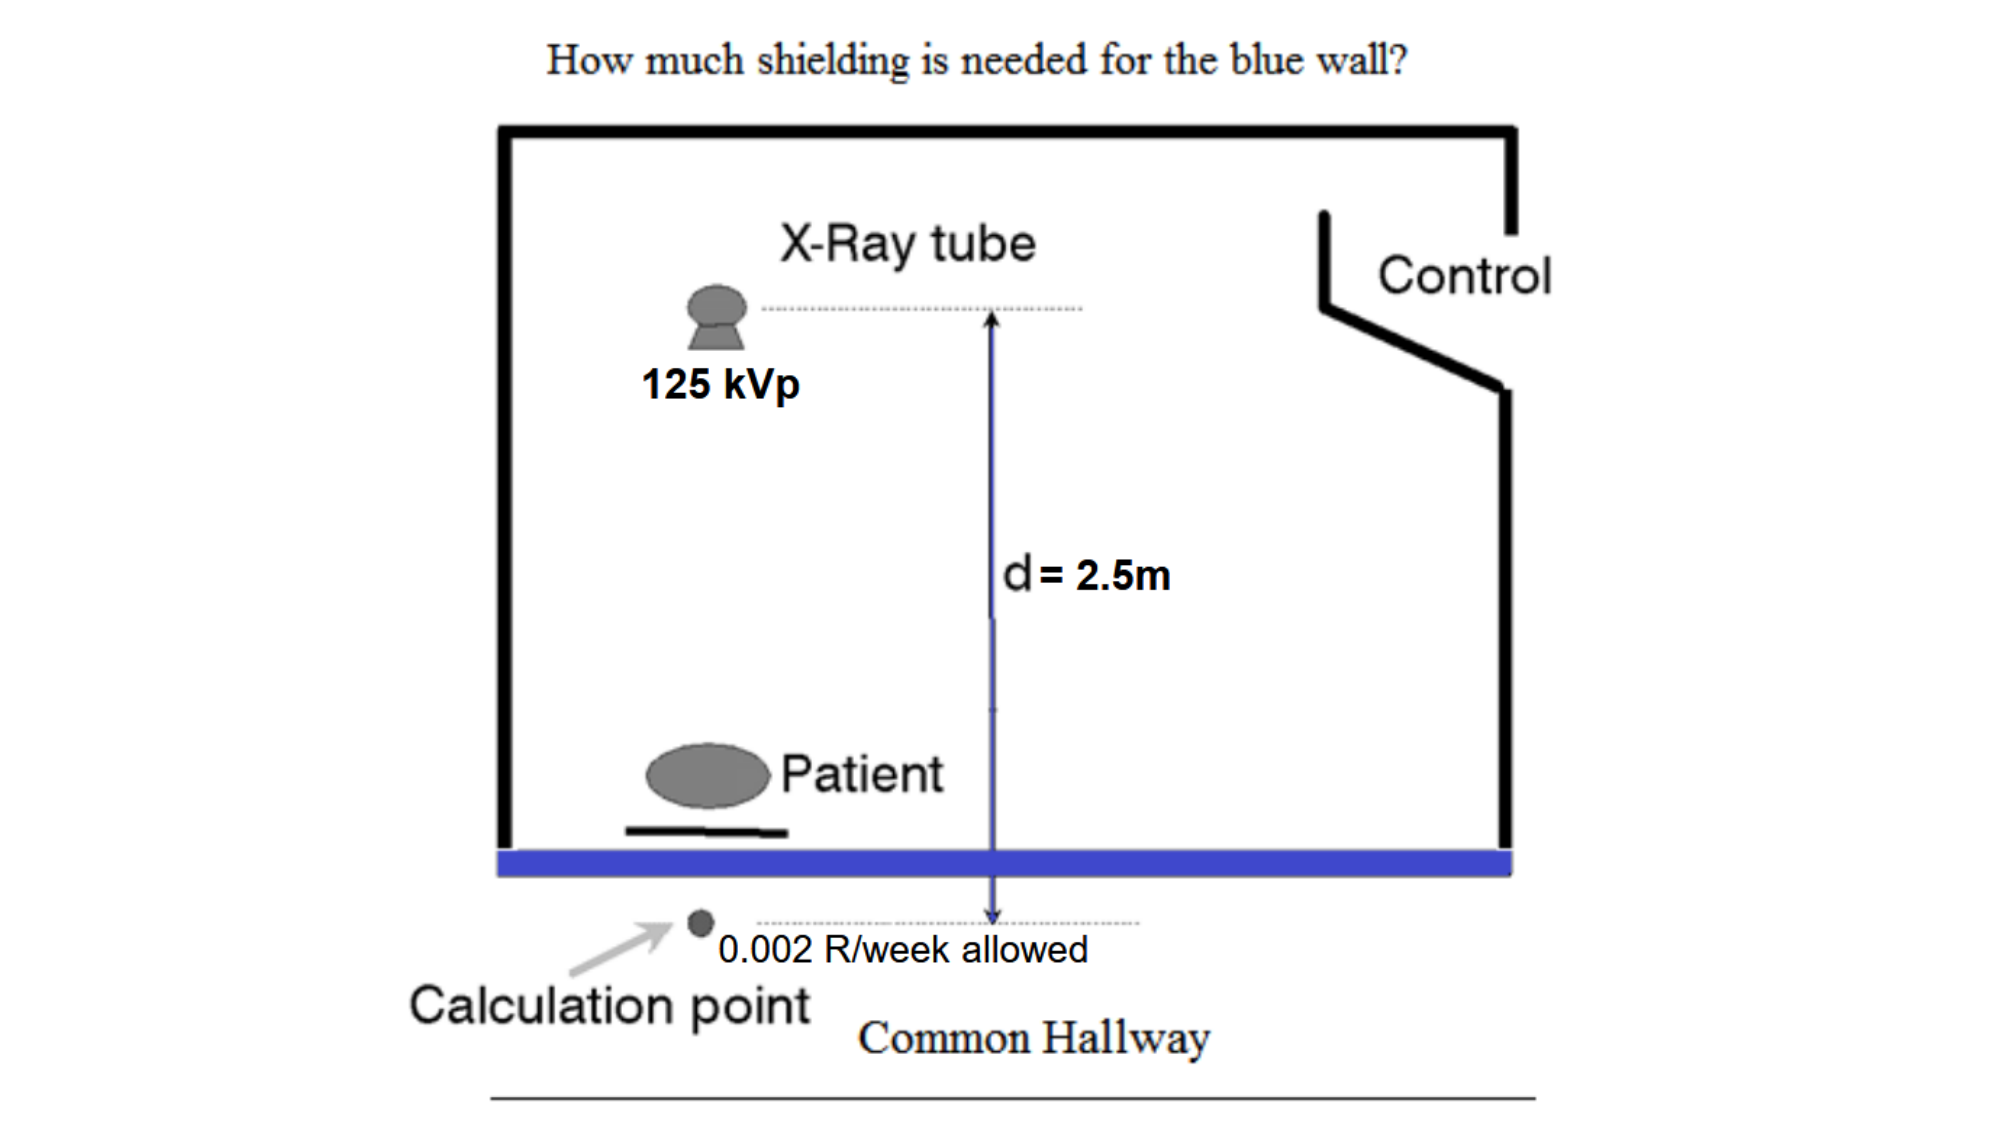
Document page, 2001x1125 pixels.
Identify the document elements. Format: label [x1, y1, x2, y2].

picture [390, 6, 1618, 1125]
